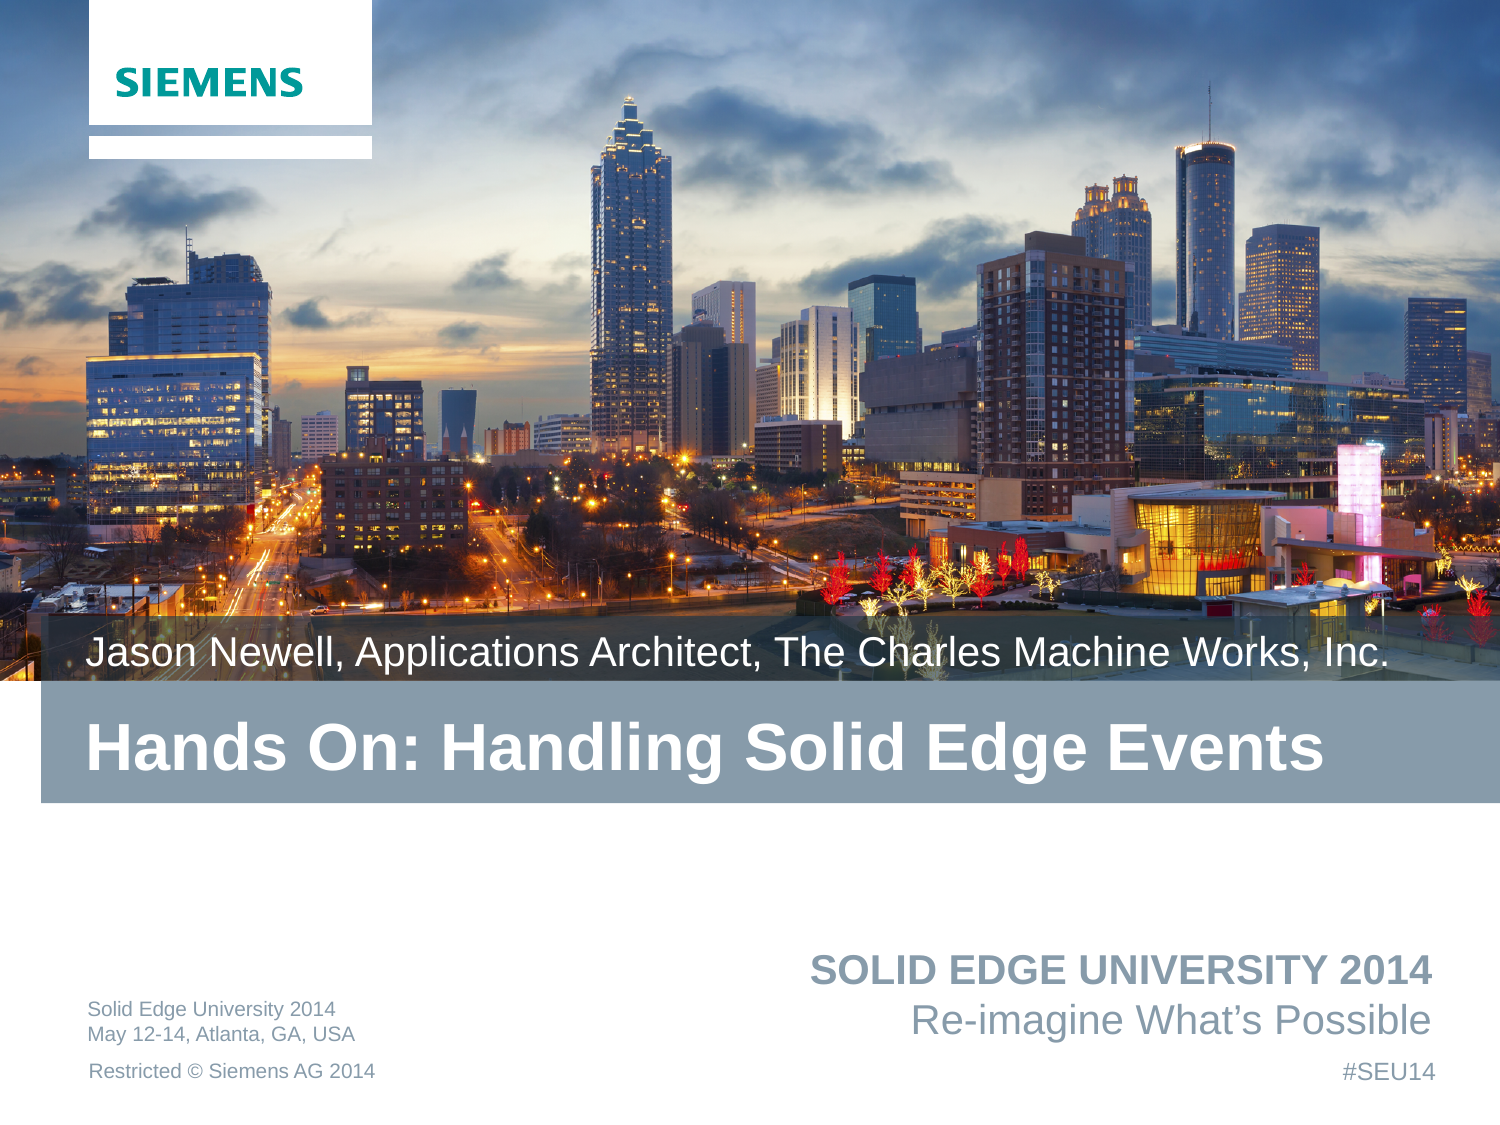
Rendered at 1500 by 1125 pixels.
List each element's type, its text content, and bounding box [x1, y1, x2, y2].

picture [0, 0, 1500, 681]
subtitle Jason Newell, Applications Architect, The Charles Machine Works, Inc. [40, 615, 1500, 681]
title Hands On: Handling Solid Edge Events [40, 681, 1500, 804]
